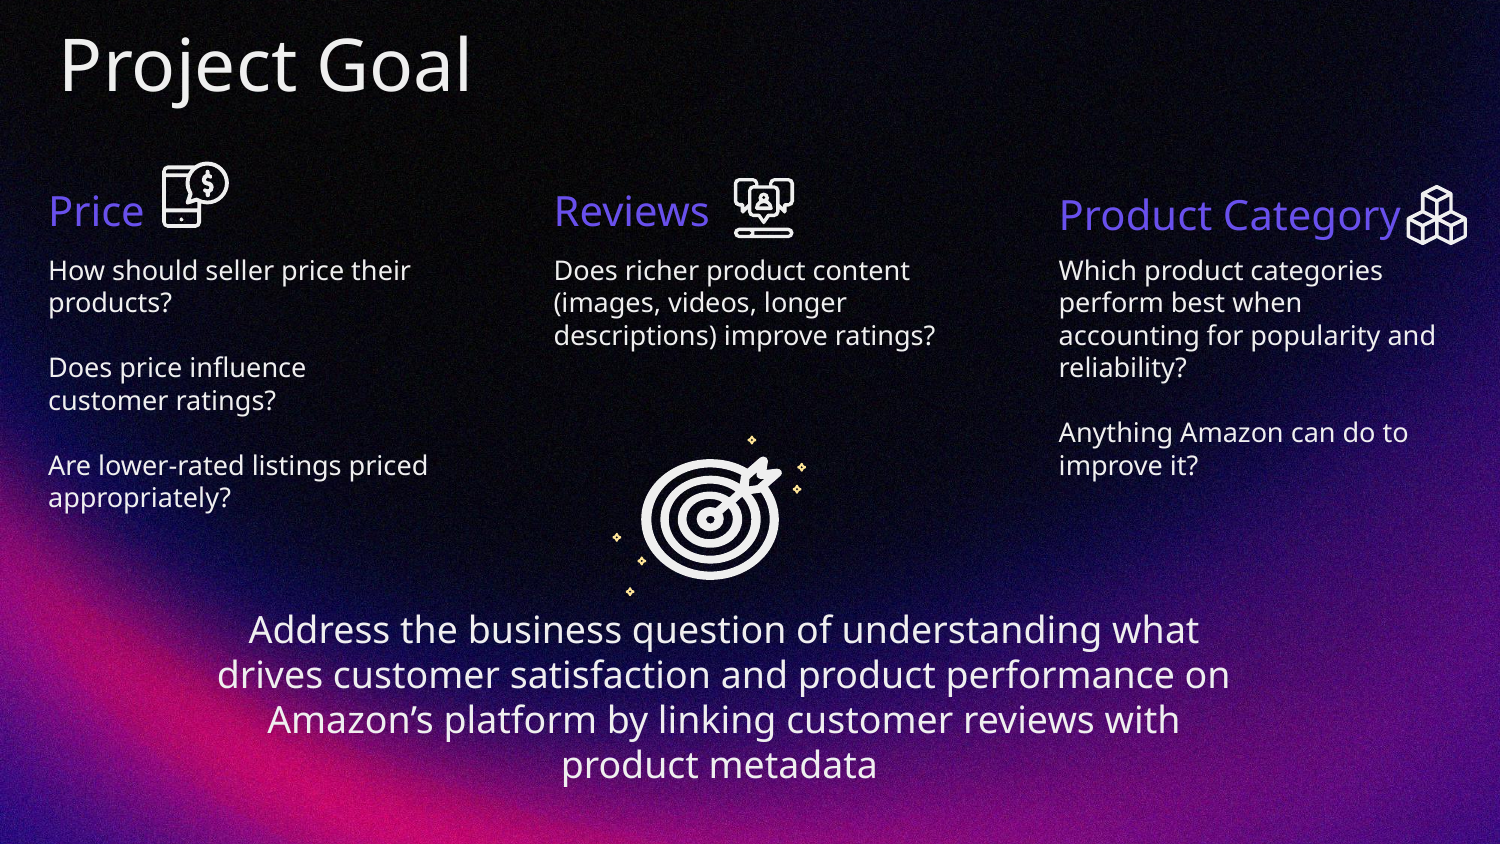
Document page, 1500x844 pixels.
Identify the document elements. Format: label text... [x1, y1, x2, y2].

text_box [1406, 184, 1467, 246]
title Project Goal [43, 27, 1469, 122]
text_box [612, 532, 622, 542]
text_box [641, 456, 782, 580]
text_box [797, 462, 806, 472]
text_box [637, 556, 647, 566]
picture [0, 0, 1500, 844]
subtitle Does richer product content (images, videos, longer descriptions) improve ratings? [538, 238, 953, 373]
title Product Category [1043, 173, 1444, 225]
text_box [792, 484, 802, 494]
text_box [625, 587, 635, 597]
subtitle Which product categories perform best when accounting for popularity and reliability? Anything Amazon can do to improve it? [1043, 238, 1459, 624]
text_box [161, 161, 230, 229]
text_box Address the business question of understanding what drives customer satisfaction and product performance on Amazon’s platform by linking customer reviews with product metadata [196, 591, 1253, 683]
text_box [747, 435, 757, 445]
title Reviews [538, 199, 761, 250]
title Price [33, 169, 156, 221]
subtitle How should seller price their products? Does price influence customer ratings? Are lower-rated listings priced appropriately? [33, 238, 448, 624]
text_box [733, 177, 795, 239]
